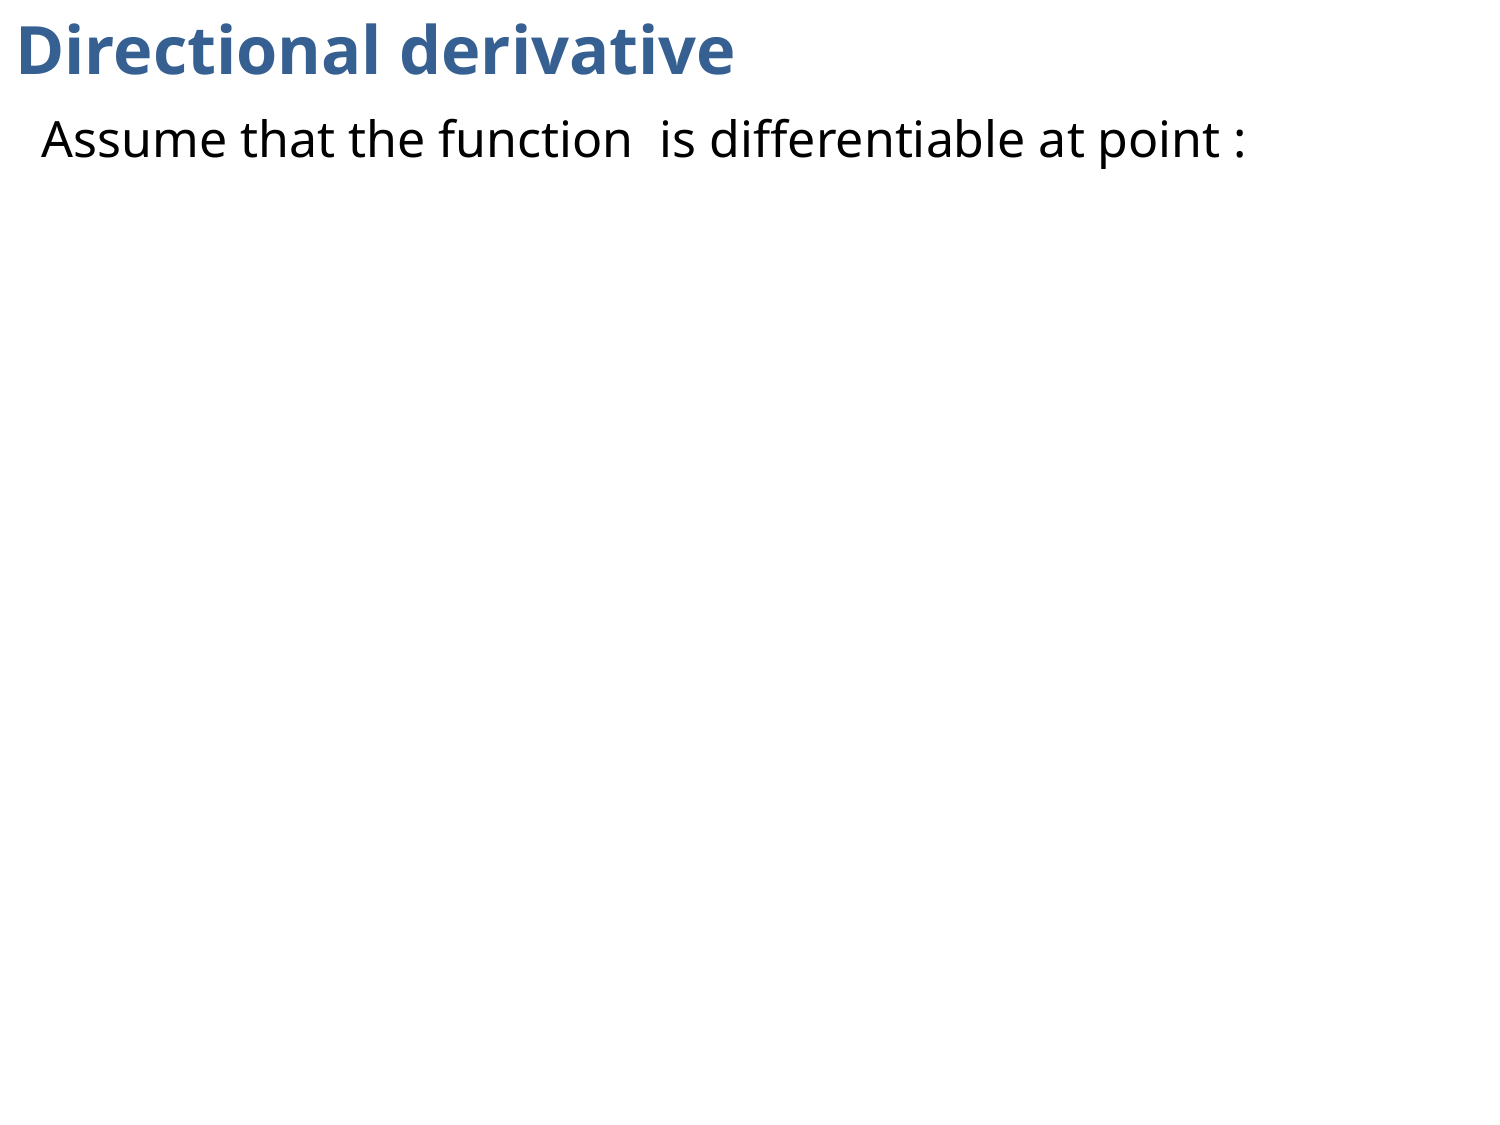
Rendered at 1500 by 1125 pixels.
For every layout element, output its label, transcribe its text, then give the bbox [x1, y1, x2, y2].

title Directional derivative [0, 0, 1500, 102]
